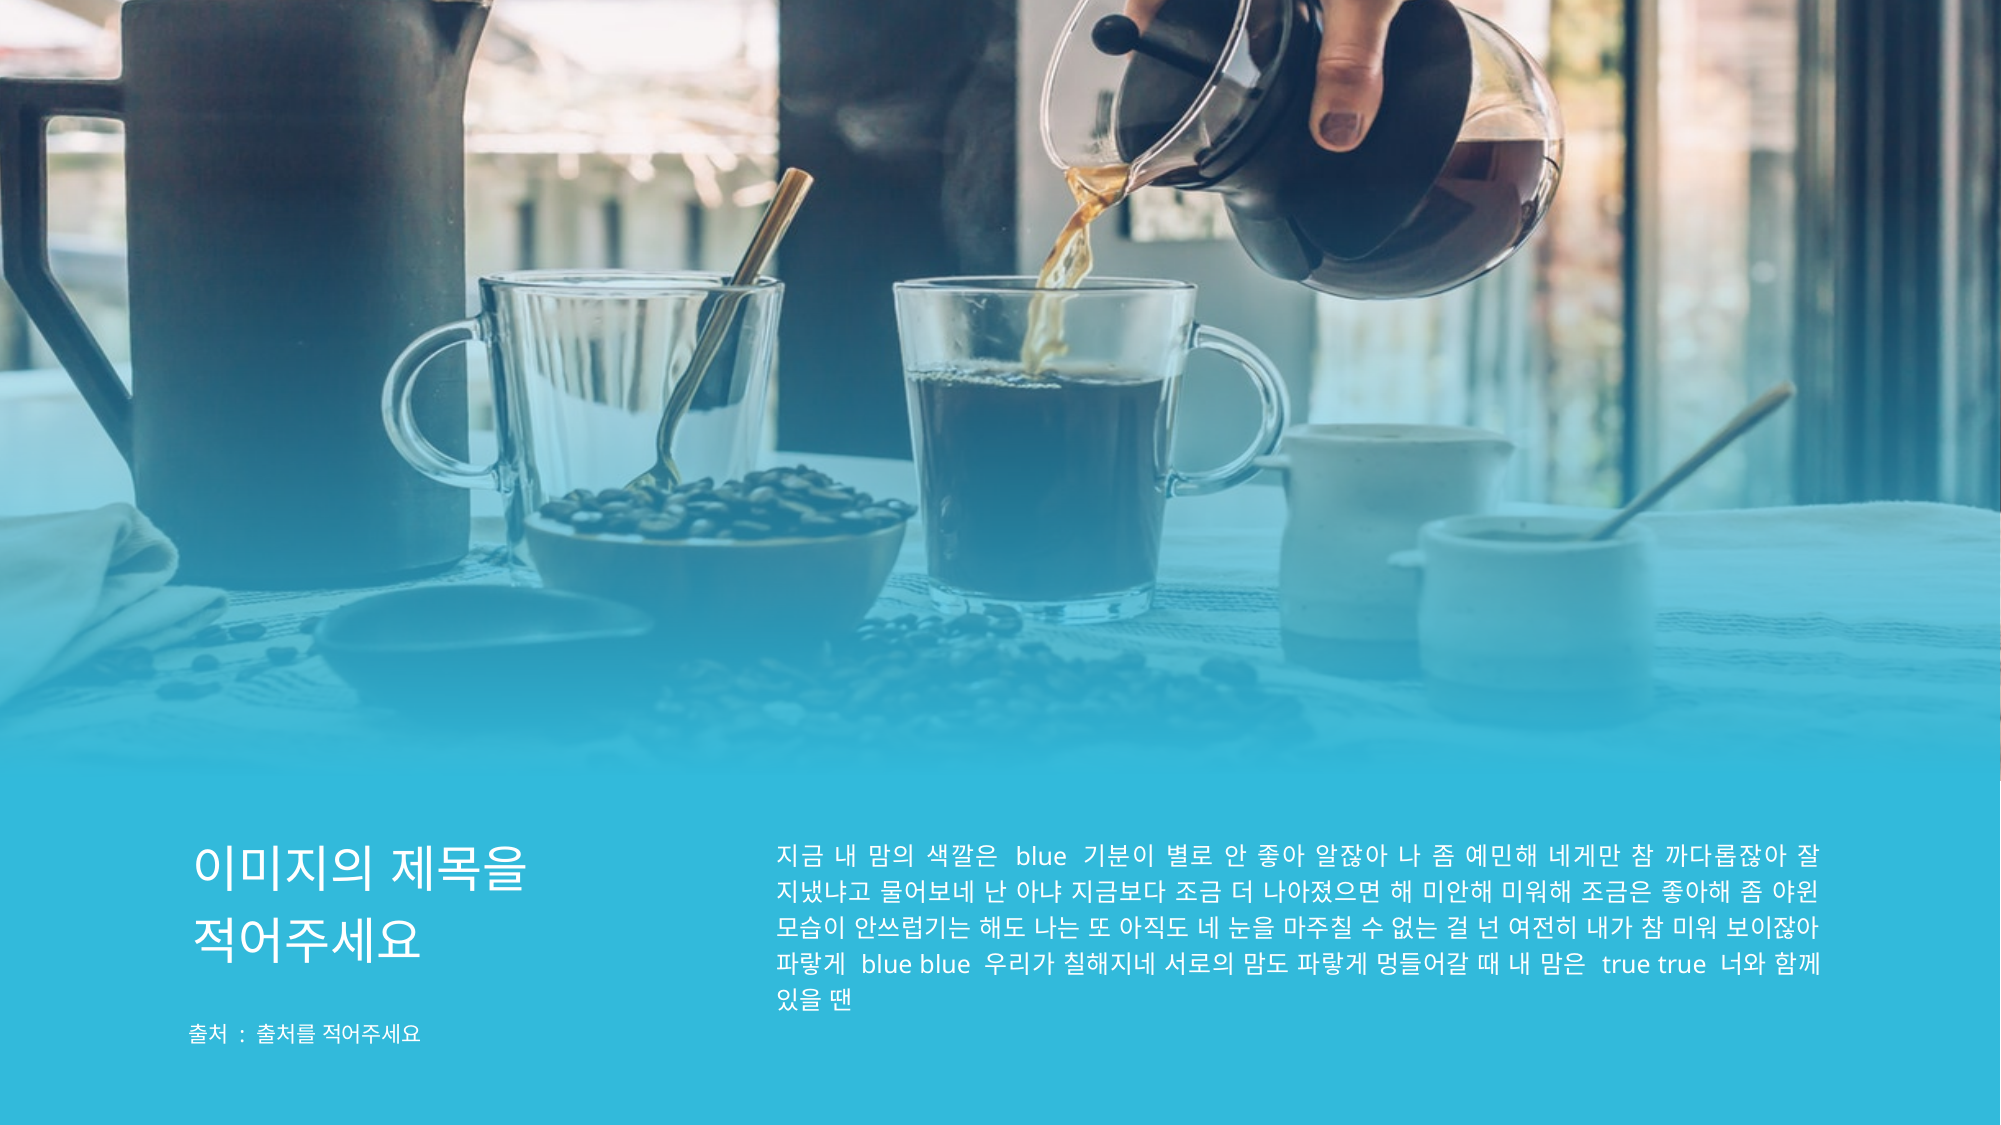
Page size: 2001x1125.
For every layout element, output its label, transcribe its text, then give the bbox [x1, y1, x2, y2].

text_box 출처 : 출처를 적어주세요 [173, 1007, 437, 1054]
text_box 이미지의 제목을 적어주세요 [177, 817, 641, 977]
text_box [0, 781, 2000, 1125]
text_box 지금 내 맘의 색깔은 blue 기분이 별로 안 좋아 알잖아 나 좀 예민해 네게만 참 까다롭잖아 잘 지냈냐고 물어보네 난 아냐 지금보다 조금 더 나아졌으면 해 미안해 미워해 조금은 좋아해 좀 야윈 모습이 안쓰럽기는 해도 나는 또 아직도 네 눈을 마주칠 수 없는 걸 넌 여전히 내가 참 미워 보이잖아 파랗게 blue blue 우리가 칠해지네 서로의 맘도 파랗게 멍들어갈 때 내 맘은 true true 너와 함께 있을 땐 [761, 827, 1837, 1022]
picture [0, 0, 2001, 781]
